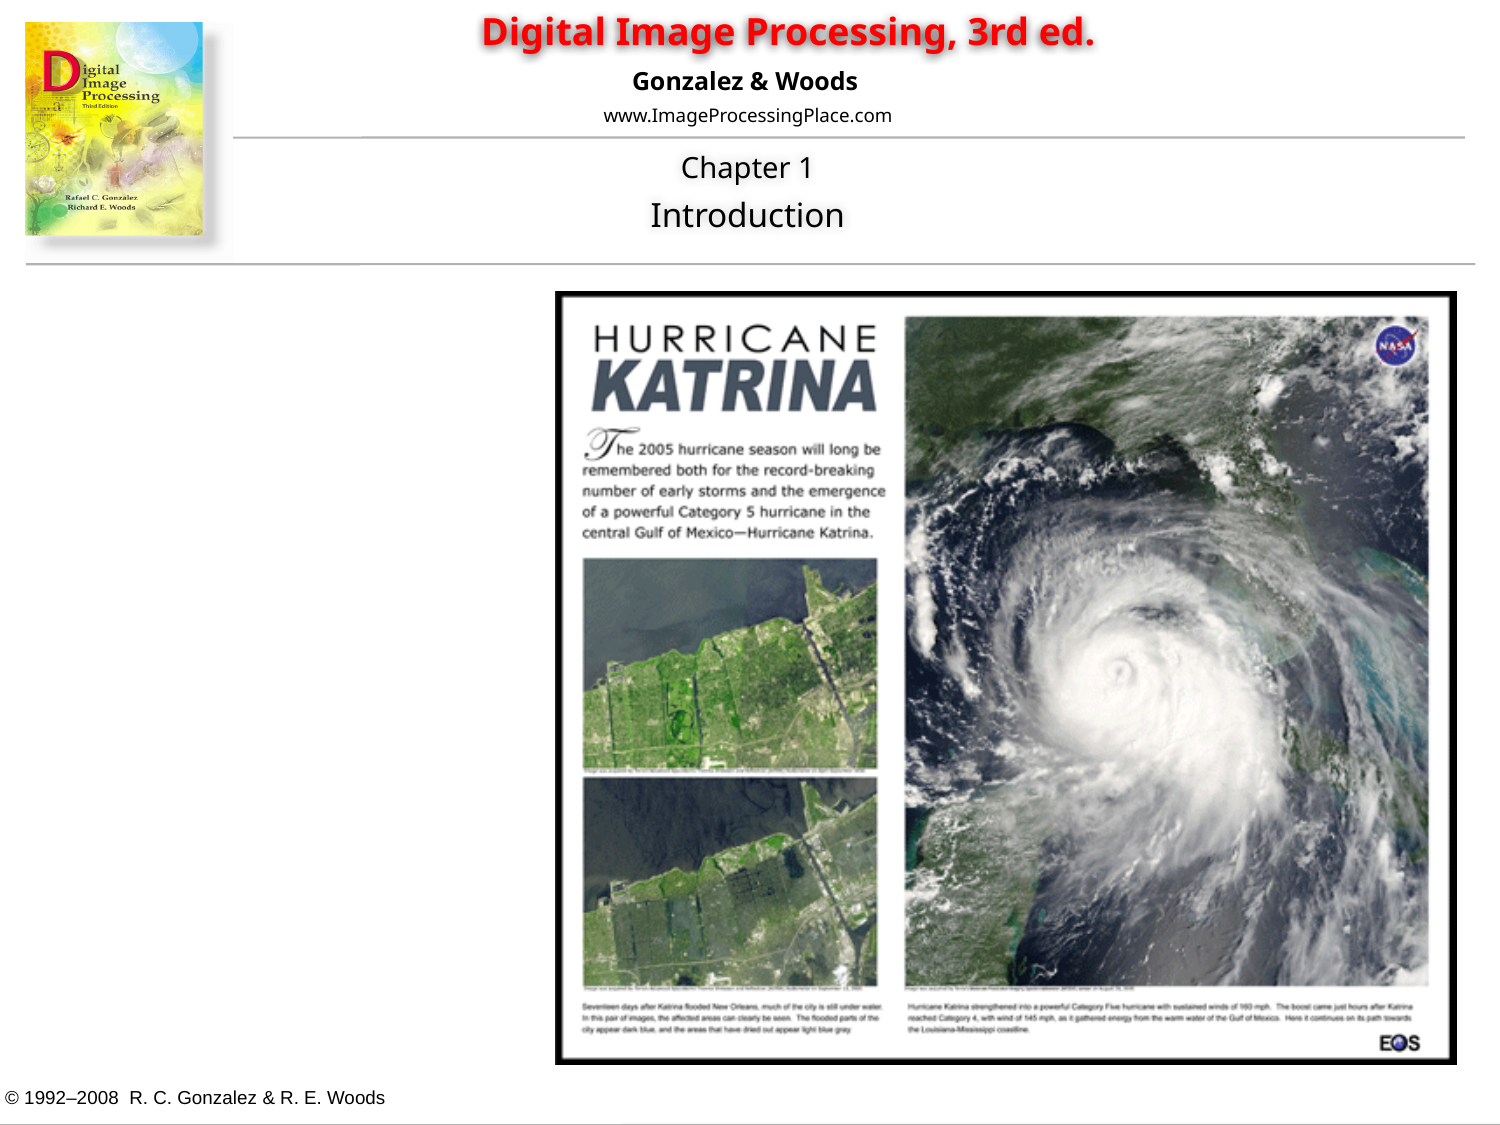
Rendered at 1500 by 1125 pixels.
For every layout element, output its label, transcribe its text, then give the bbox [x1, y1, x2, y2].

text_box www.ImageProcessingPlace.com [572, 103, 923, 137]
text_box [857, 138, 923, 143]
text_box Digital Image Processing, 3rd ed. [474, 8, 1104, 54]
picture [24, 22, 233, 263]
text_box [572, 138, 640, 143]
text_box Chapter 1 Introduction [643, 140, 853, 235]
text_box Gonzalez & Woods [625, 65, 899, 114]
picture [555, 291, 1457, 1065]
text_box © 1992–2008 R. C. Gonzalez & R. E. Woods [0, 1054, 405, 1115]
